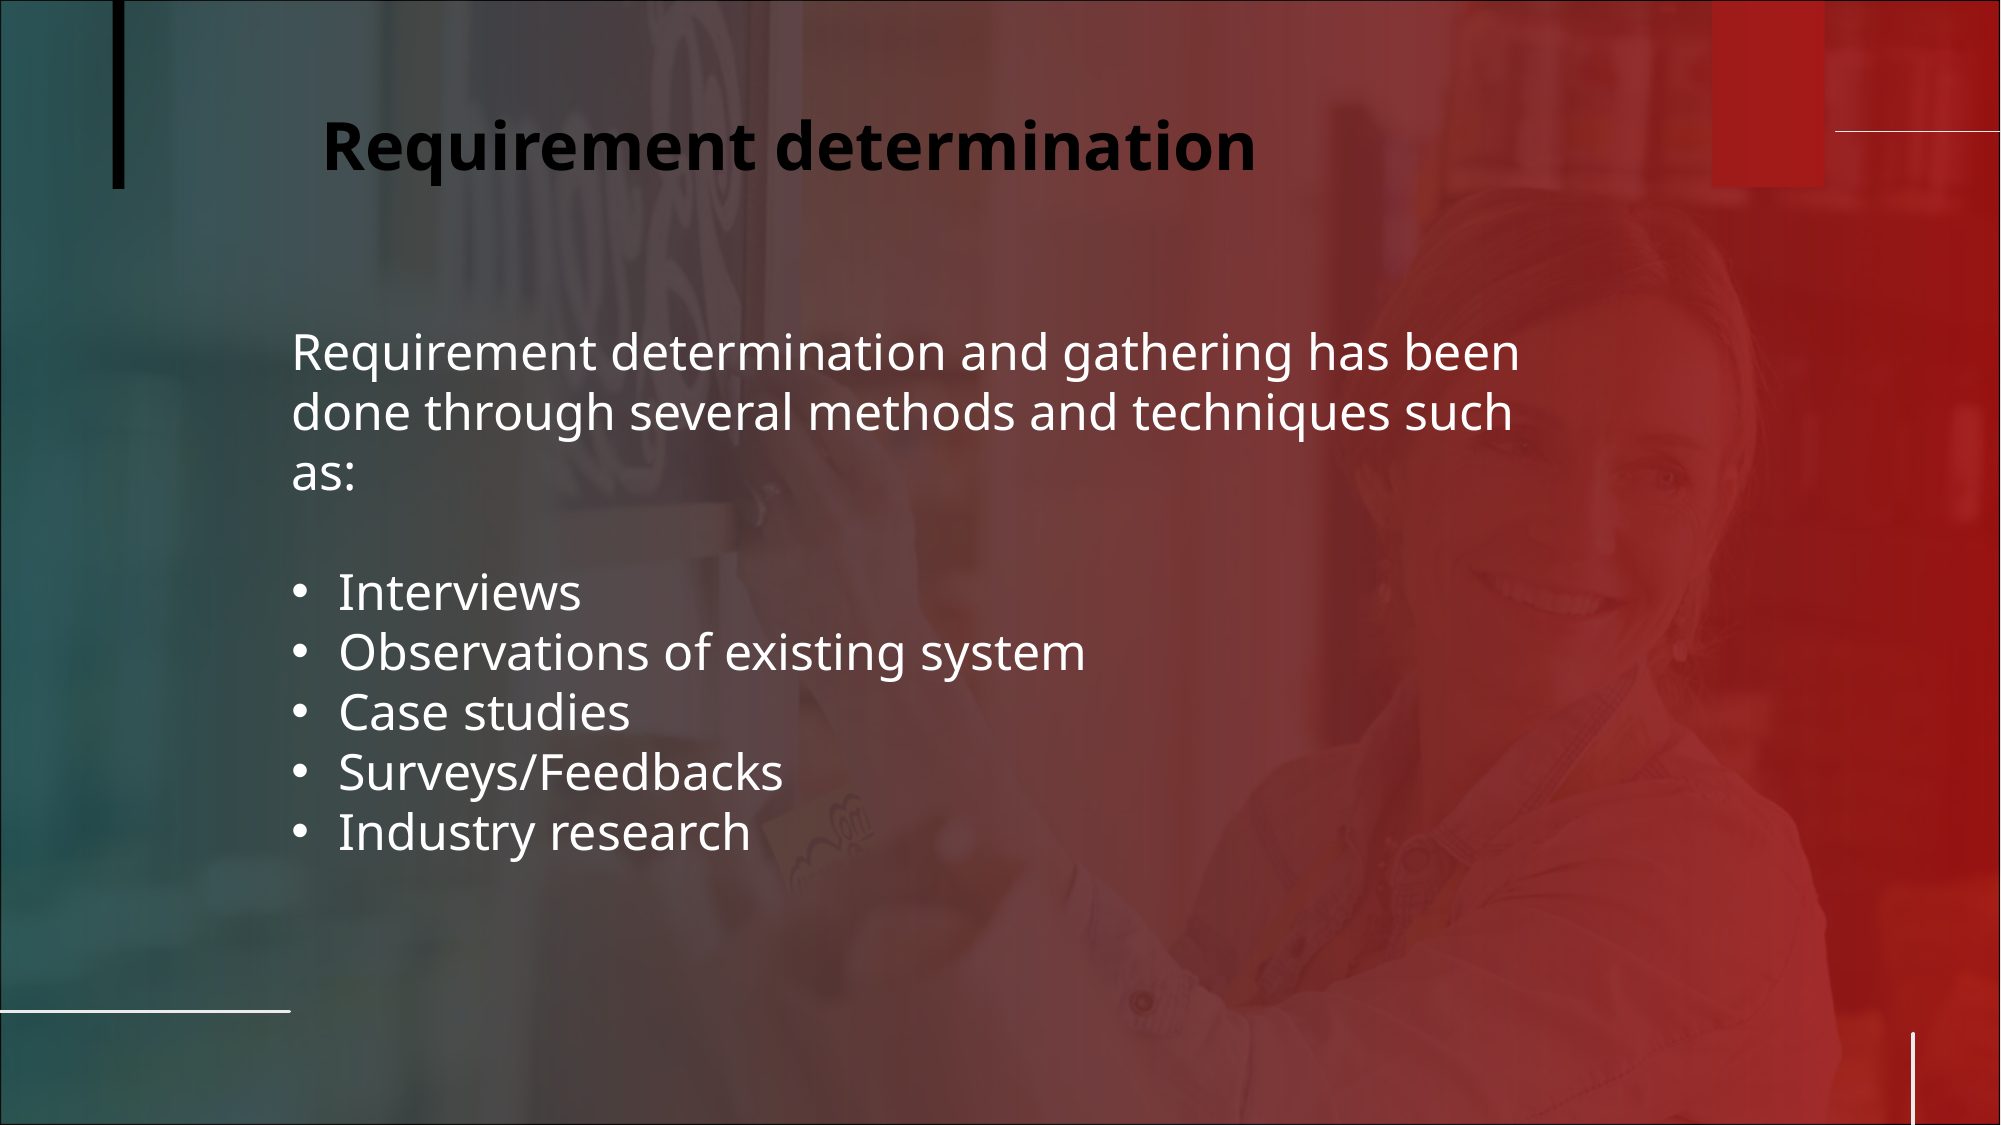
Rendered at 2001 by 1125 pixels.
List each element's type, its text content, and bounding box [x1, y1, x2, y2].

text_box Requirement determination and gathering has been done through several methods and techniques such as: Interviews Observations of existing system Case studies Surveys/Feedbacks Industry research [276, 312, 1579, 868]
text_box Requirement determination [306, 96, 1624, 192]
